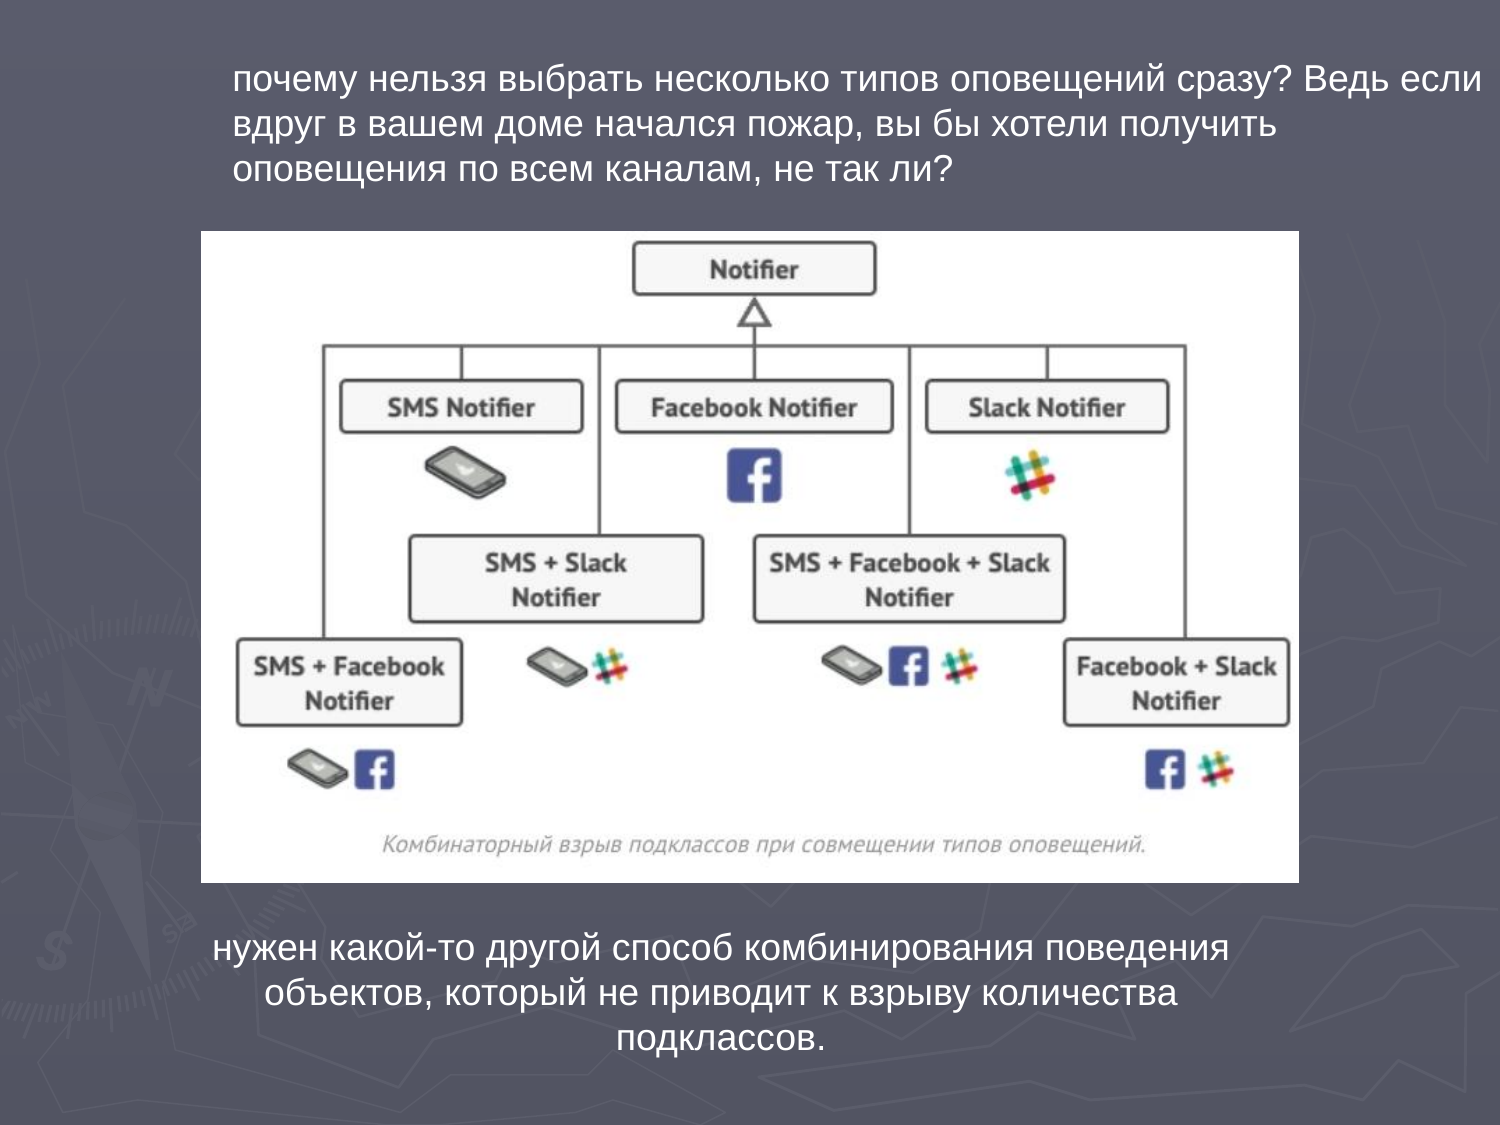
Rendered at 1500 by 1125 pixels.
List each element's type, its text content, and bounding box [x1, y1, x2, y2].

text_box нужен какой-то другой способ комбинирования поведения объектов, который не приводит к взрыву количества подклассов. [176, 907, 1267, 1073]
picture [201, 231, 1299, 883]
text_box почему нельзя выбрать несколько типов оповещений сразу? Ведь если вдруг в вашем доме начался пожар, вы бы хотели получить оповещения по всем каналам, не так ли? [217, 38, 1500, 204]
